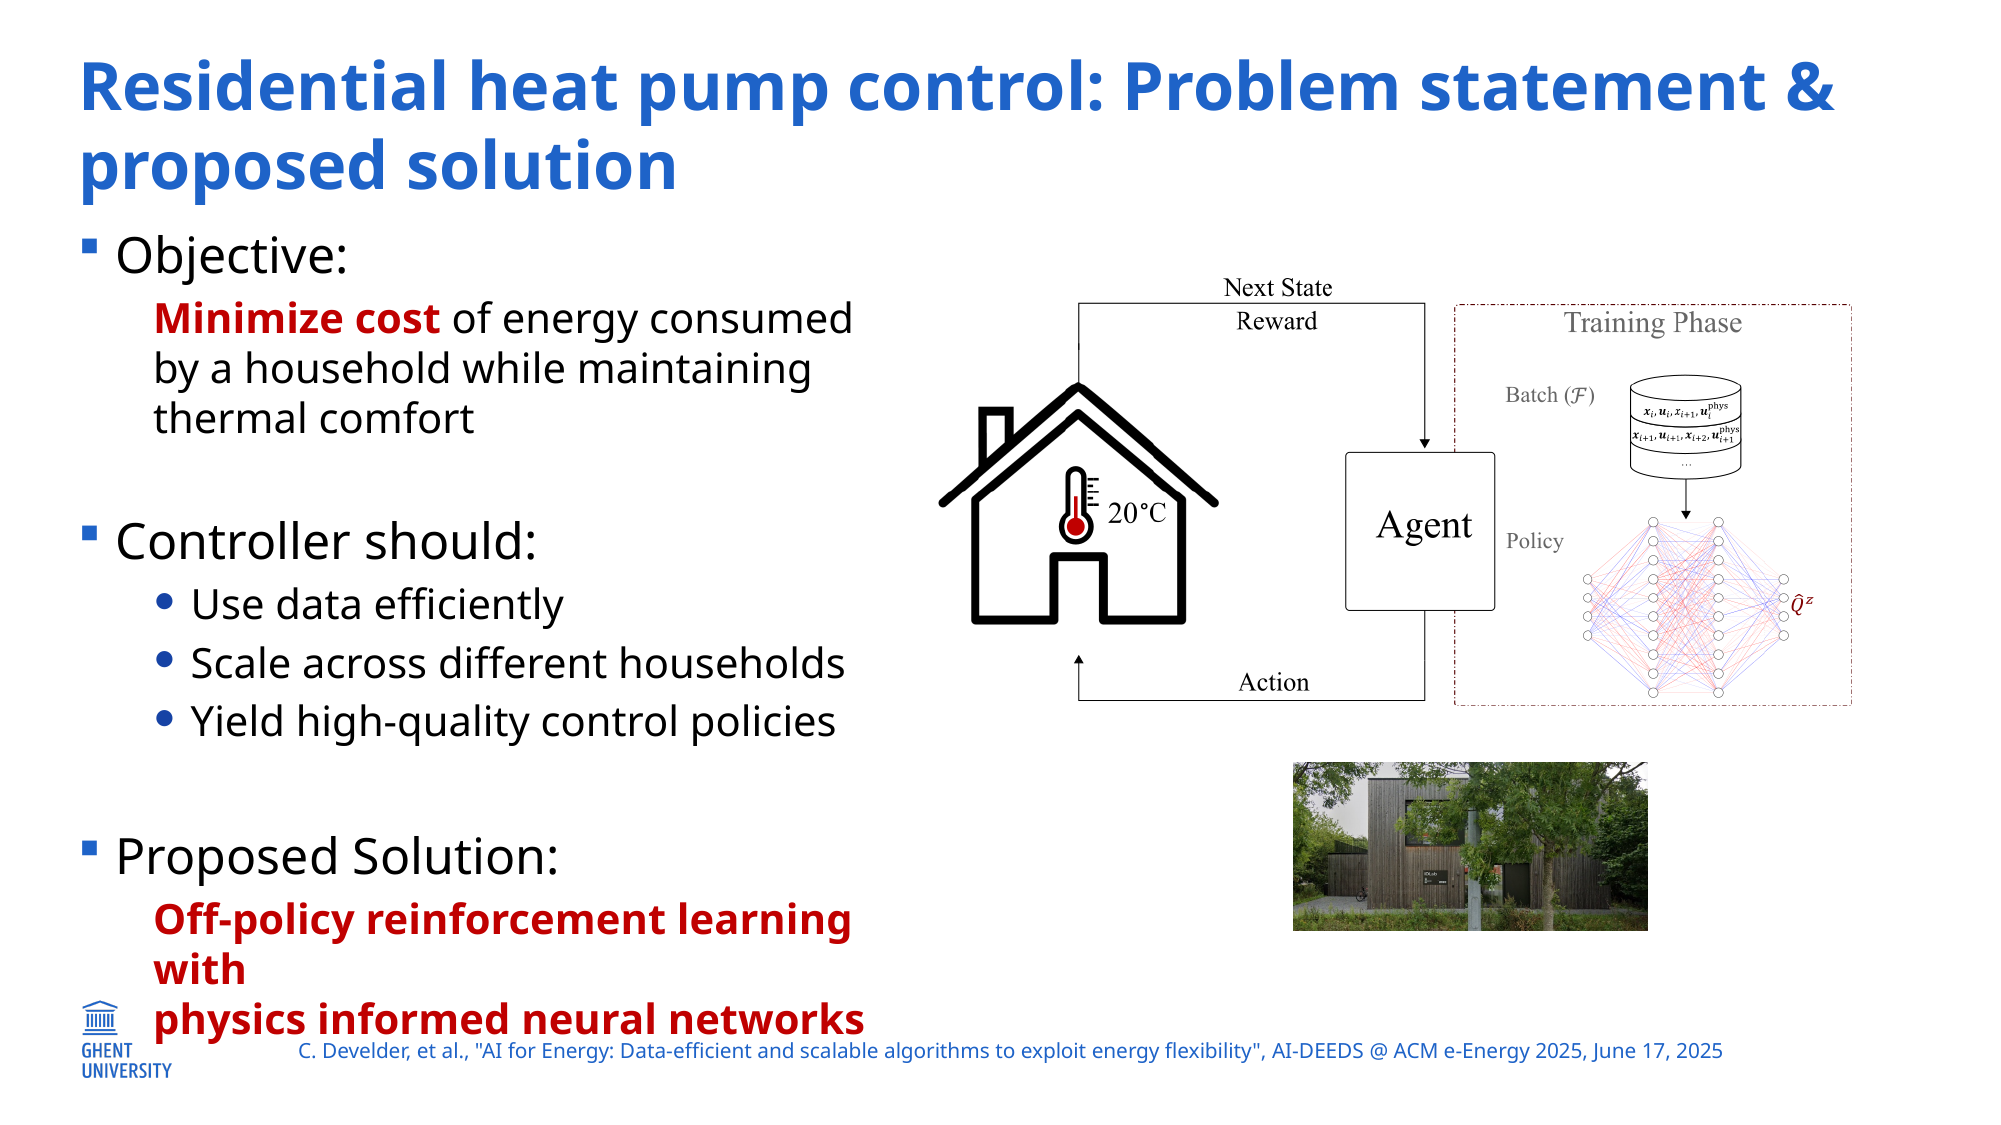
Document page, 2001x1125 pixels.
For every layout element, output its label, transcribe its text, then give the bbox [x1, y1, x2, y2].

title Residential heat pump control: Problem statement & proposed solution [77, 54, 1954, 193]
picture [890, 278, 1852, 706]
footer C. Develder, et al., "AI for Energy: Data-efficient and scalable algorithms to exploit energy flexibility", AI-DEEDS @ ACM e-Energy 2025, June 17, 2025 [202, 1016, 1819, 1084]
list Objective: Minimize cost of energy consumed by a household while maintaining thermal comfort Controller should: Use data efficiently Scale across different households Yield high-quality control policies Proposed Solution: Off-policy reinforcement learning with physics informed neural networks [77, 222, 908, 1000]
picture [48, 974, 221, 1112]
picture [1292, 762, 1648, 931]
